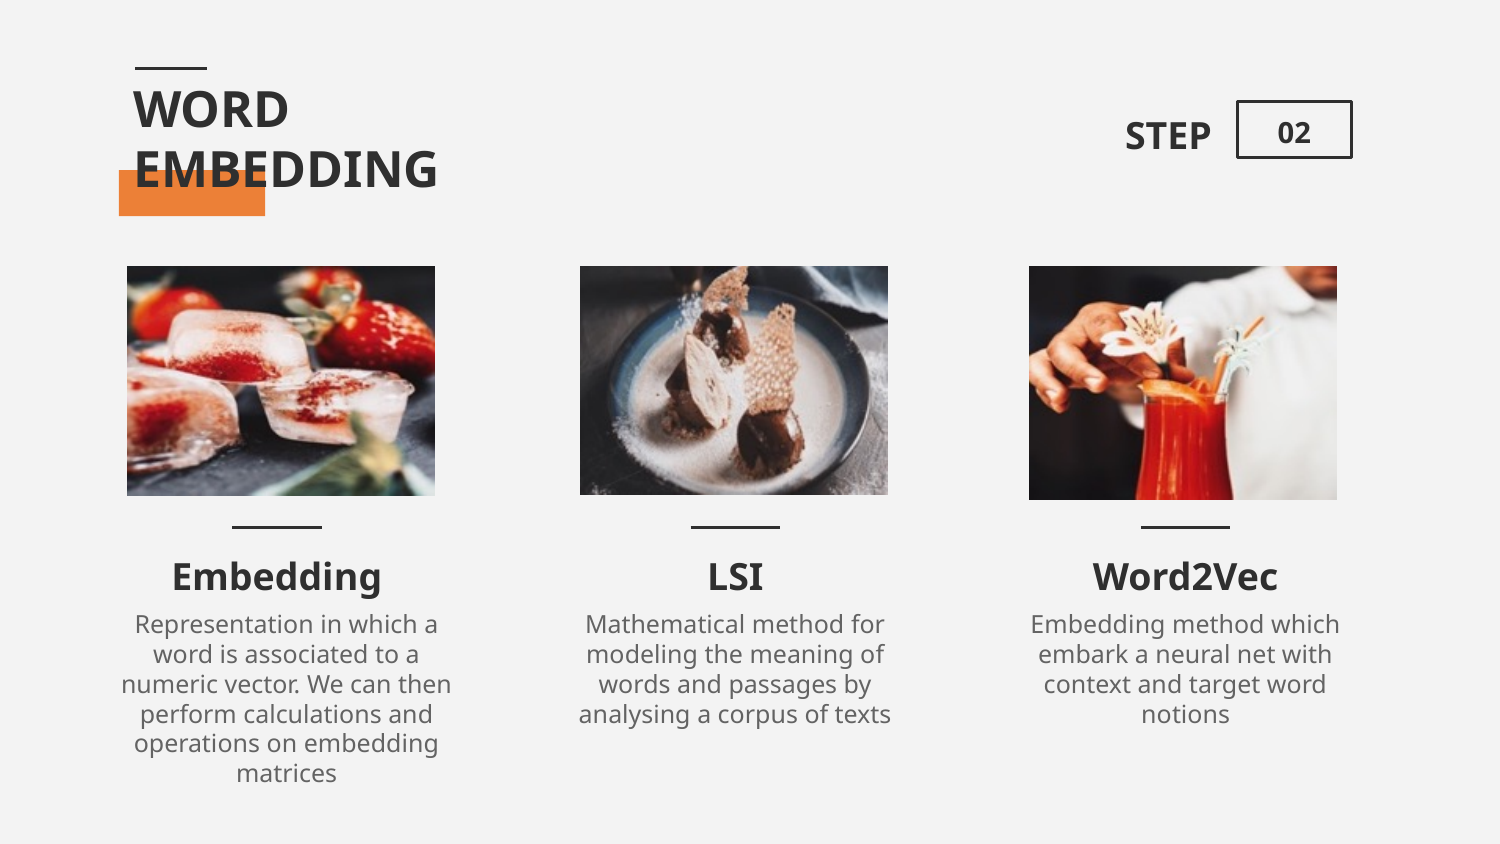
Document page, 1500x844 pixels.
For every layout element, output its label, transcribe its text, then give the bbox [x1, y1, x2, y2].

text_box [1237, 101, 1257, 158]
subtitle Representation in which a word is associated to a numeric vector. We can then perform calculations and operations on embedding matrices [94, 593, 480, 736]
subtitle Embedding [110, 547, 444, 613]
subtitle Word2Vec [1019, 547, 1353, 613]
text_box STEP [1110, 104, 1227, 165]
text_box 02 [1257, 99, 1331, 165]
subtitle Mathematical method for modeling the meaning of words and passages by analysing a corpus of texts [552, 593, 919, 736]
text_box [1331, 101, 1352, 158]
picture [580, 266, 888, 496]
picture [127, 266, 435, 496]
subtitle Embedding method which embark a neural net with context and target word notions [1002, 593, 1369, 736]
title WORD EMBEDDING [118, 62, 690, 219]
picture [1029, 266, 1337, 501]
subtitle LSI [568, 547, 902, 613]
